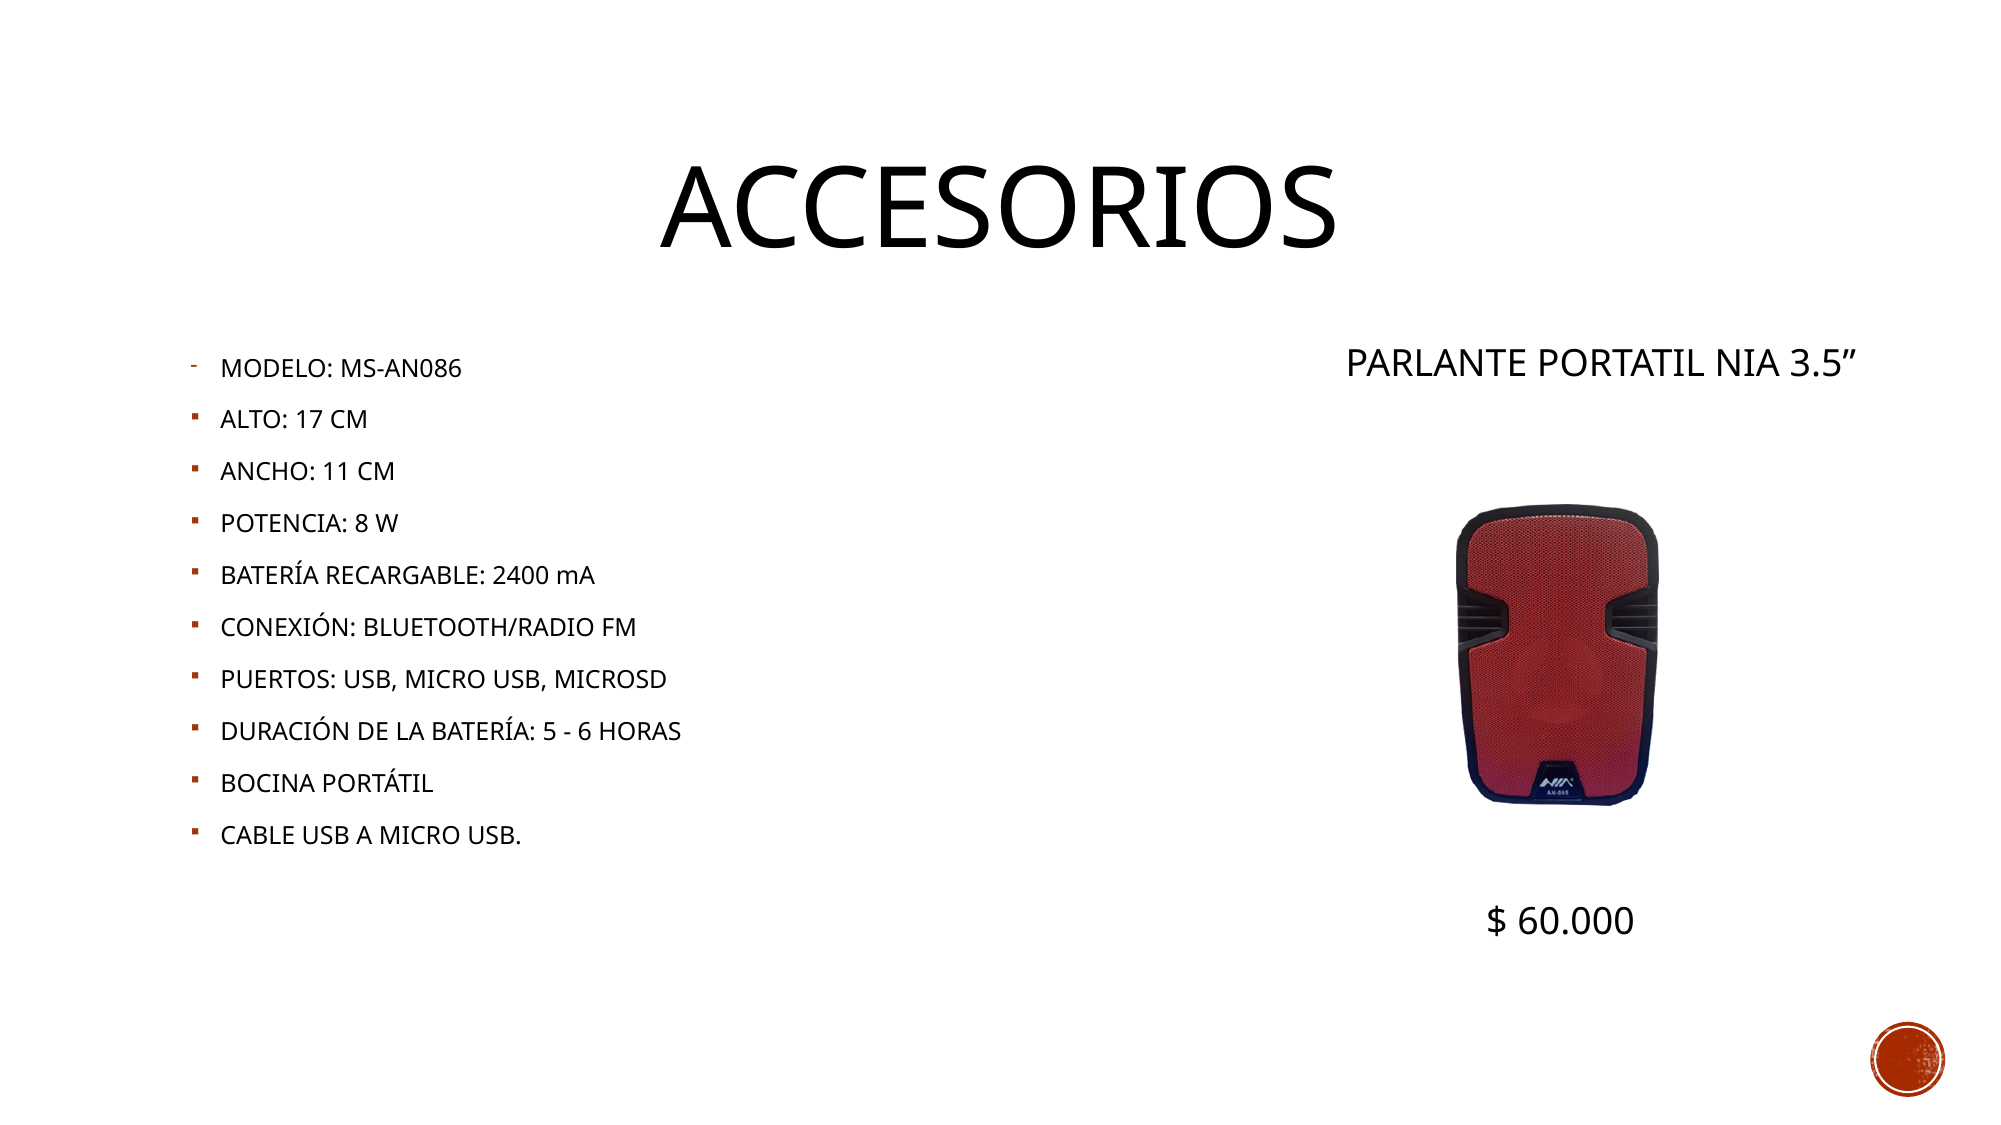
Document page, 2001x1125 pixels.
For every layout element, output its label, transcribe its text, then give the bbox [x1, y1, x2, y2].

picture [1350, 437, 1771, 859]
list MODELO: MS-AN086 ALTO: 17 CM ANCHO: 11 CM POTENCIA: 8 W BATERÍA RECARGABLE: 2400 mA CONEXIÓN: BLUETOOTH/RADIO FM PUERTOS: USB, MICRO USB, MICROSD DURACIÓN DE LA BATERÍA: 5 - 6 HORAS BOCINA PORTÁTIL CABLE USB A MICRO USB. [175, 348, 911, 1013]
title ACCESORIOS [175, 79, 1826, 344]
text_box $ 60.000 [1471, 889, 1650, 950]
text_box PARLANTE PORTATIL NIA 3.5” [1330, 331, 1872, 392]
